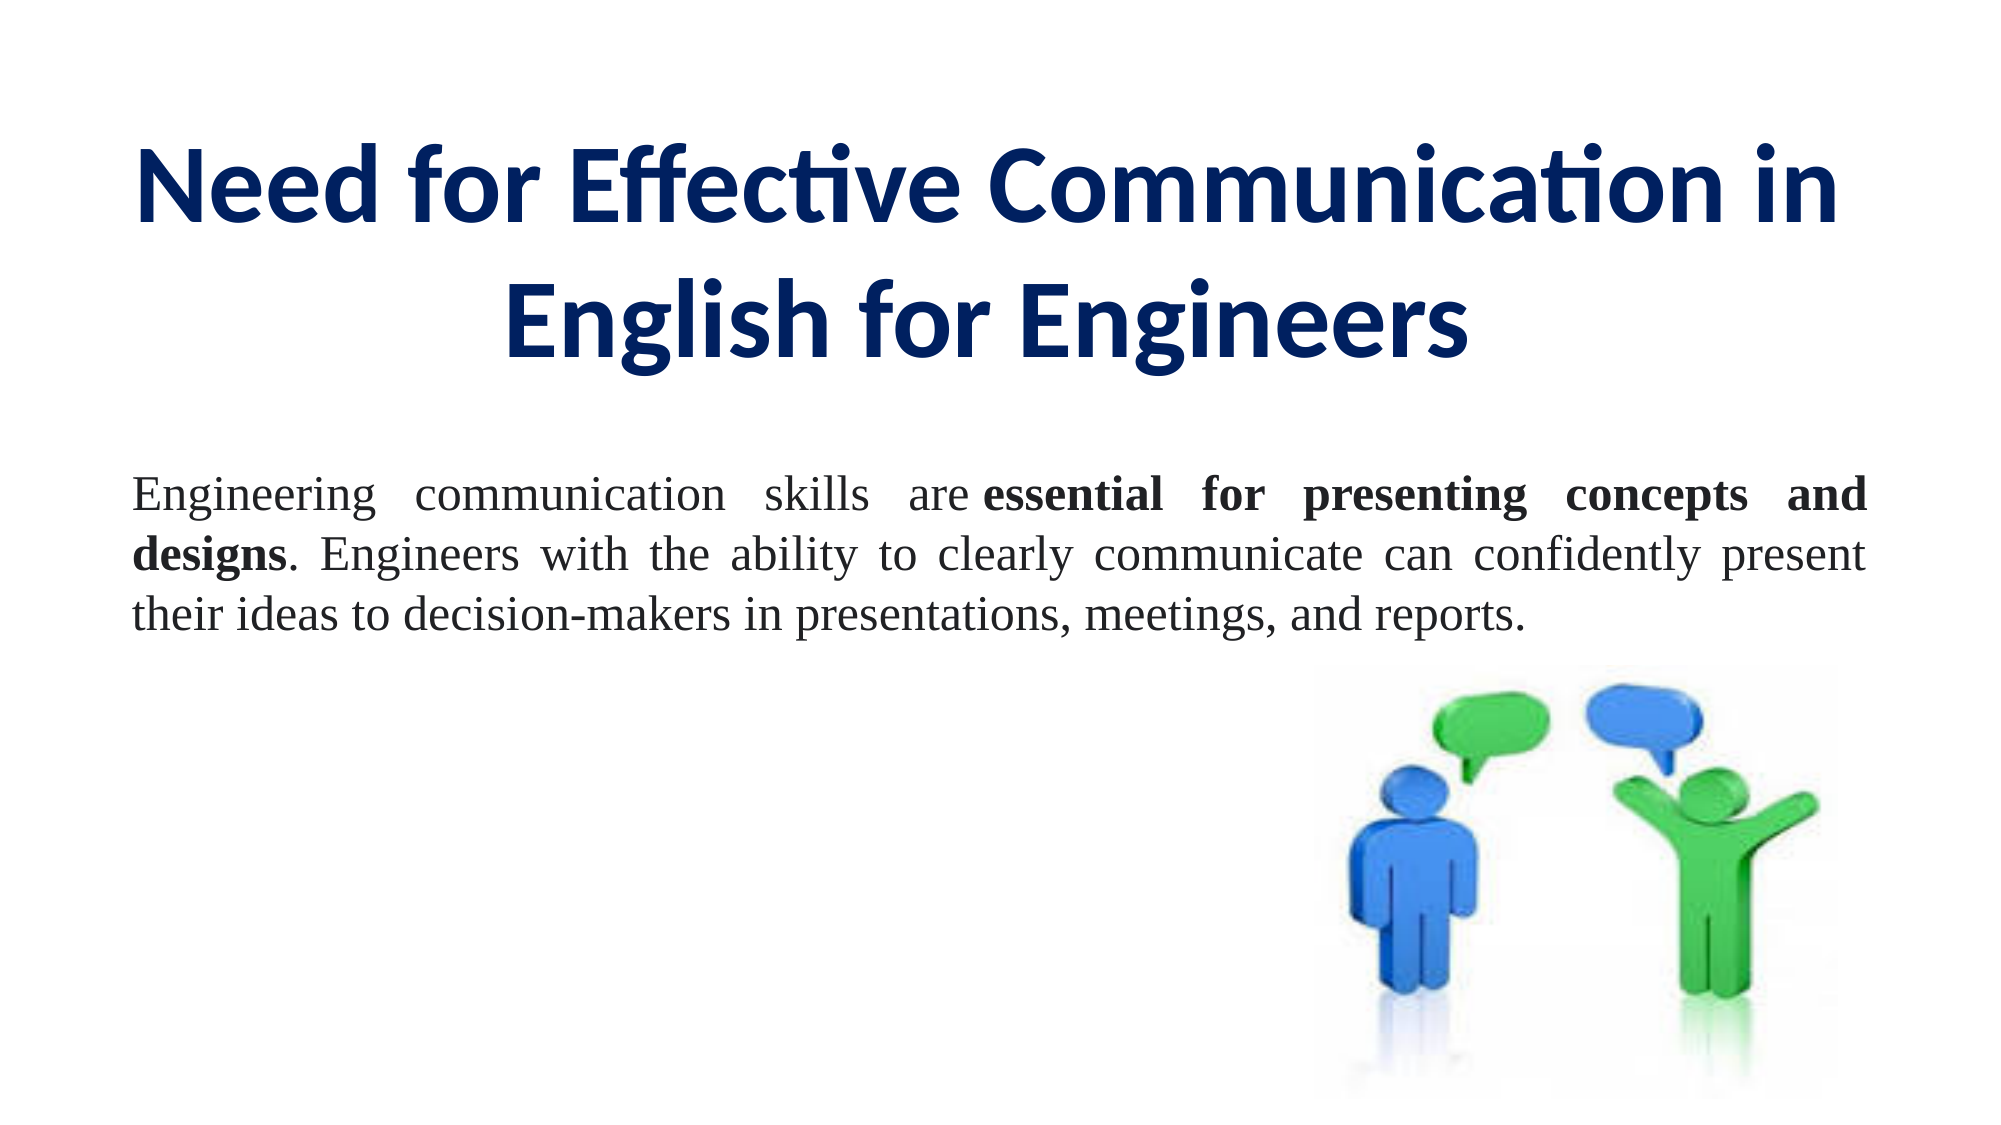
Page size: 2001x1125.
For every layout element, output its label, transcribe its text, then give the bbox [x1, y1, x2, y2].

text_box Engineering communication skills are essential for presenting concepts and designs. Engineers with the ability to clearly communicate can confidently present their ideas to decision-makers in presentations, meetings, and reports. [117, 453, 1883, 648]
picture [1313, 665, 1838, 1099]
text_box Need for Effective Communication in English for Engineers [0, 102, 1989, 388]
